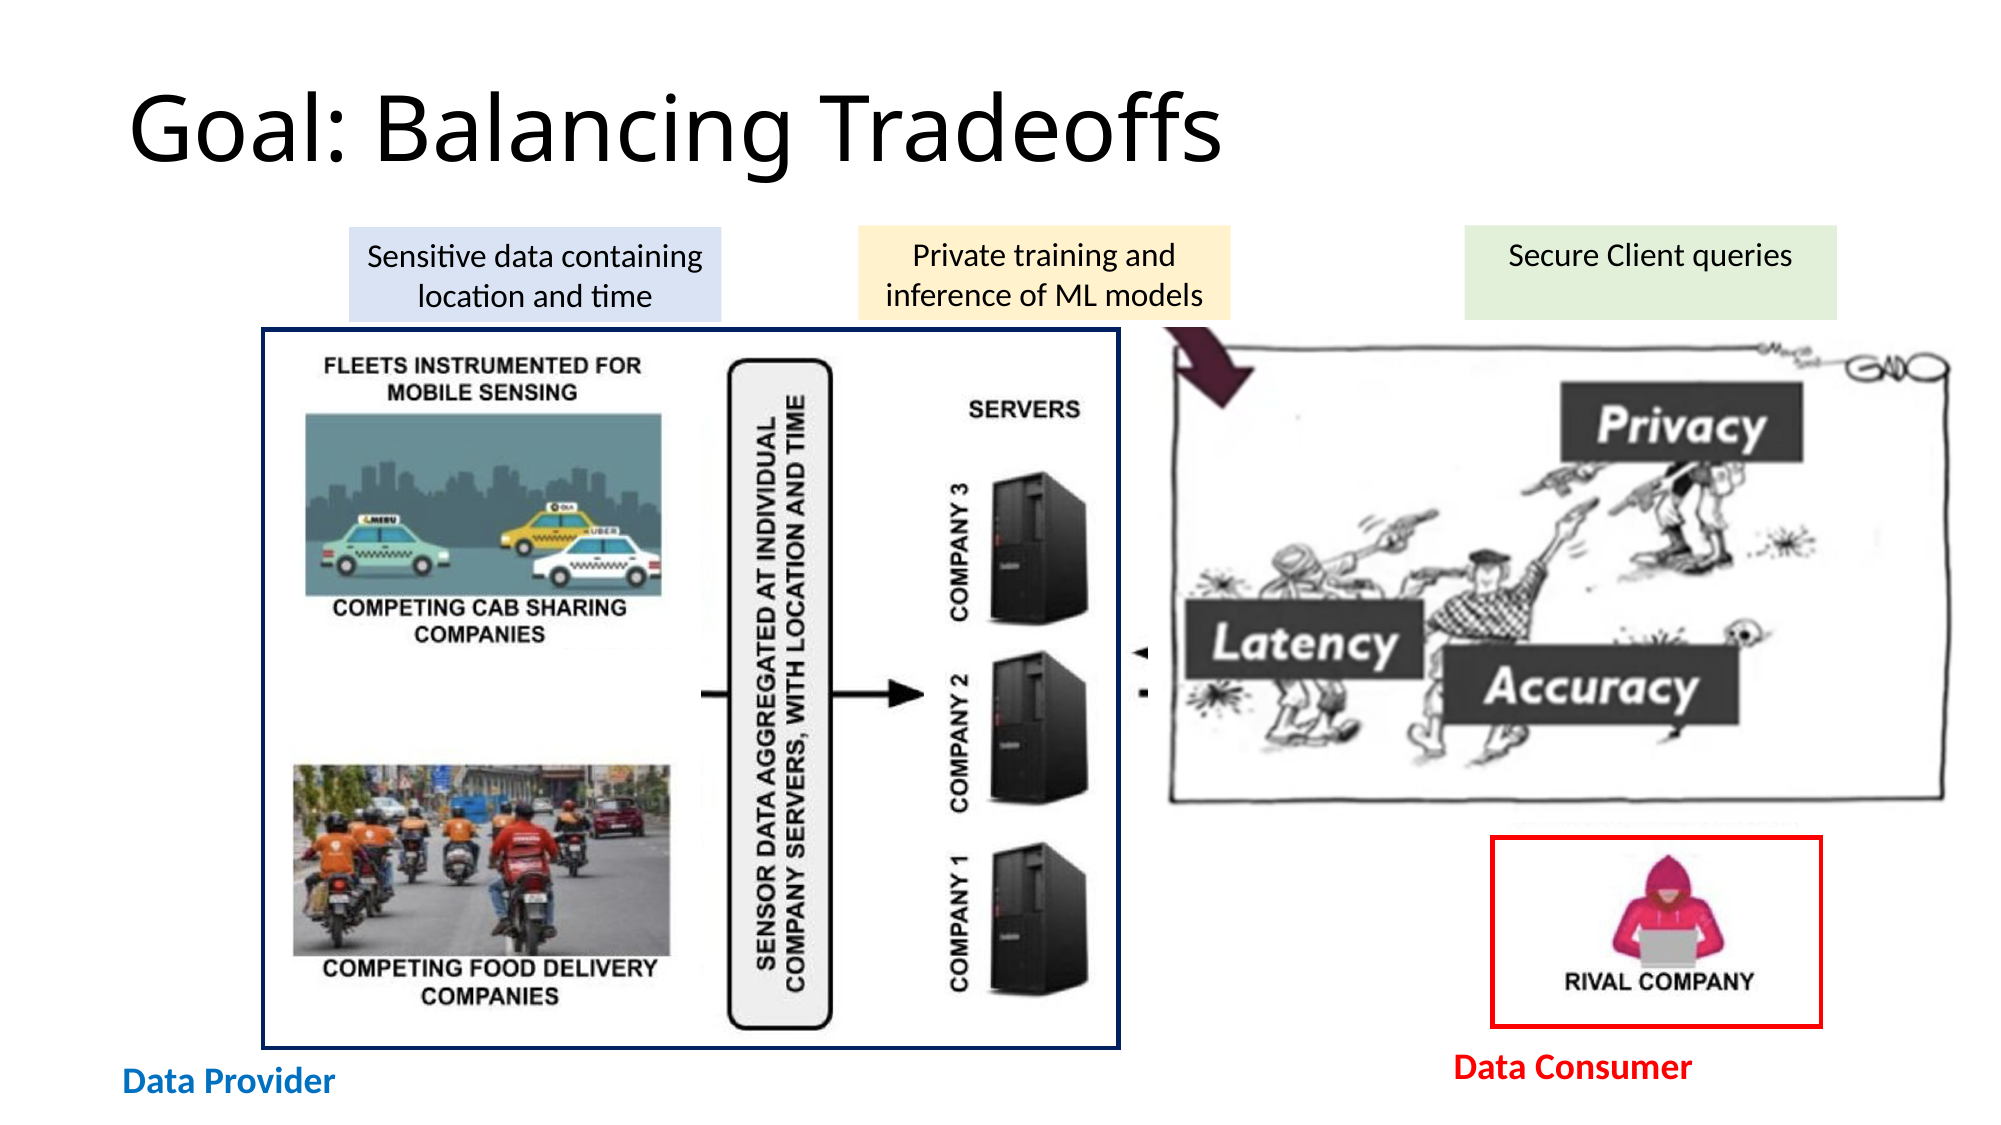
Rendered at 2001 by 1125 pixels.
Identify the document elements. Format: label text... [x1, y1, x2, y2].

picture [298, 336, 671, 650]
text_box [262, 328, 1120, 1049]
text_box [1492, 836, 1822, 1028]
title Goal: Balancing Tradeoffs [112, 22, 1838, 241]
text_box Sensitive data containing location and time [349, 227, 722, 322]
text_box Data Provider [107, 1048, 481, 1109]
text_box Secure Client queries [1464, 225, 1837, 320]
text_box Data Consumer [1438, 1034, 1812, 1095]
text_box Private training and inference of ML models [858, 225, 1231, 320]
picture [1125, 327, 1962, 1010]
picture [290, 735, 680, 1023]
picture [945, 376, 1098, 1052]
picture [701, 333, 924, 1052]
